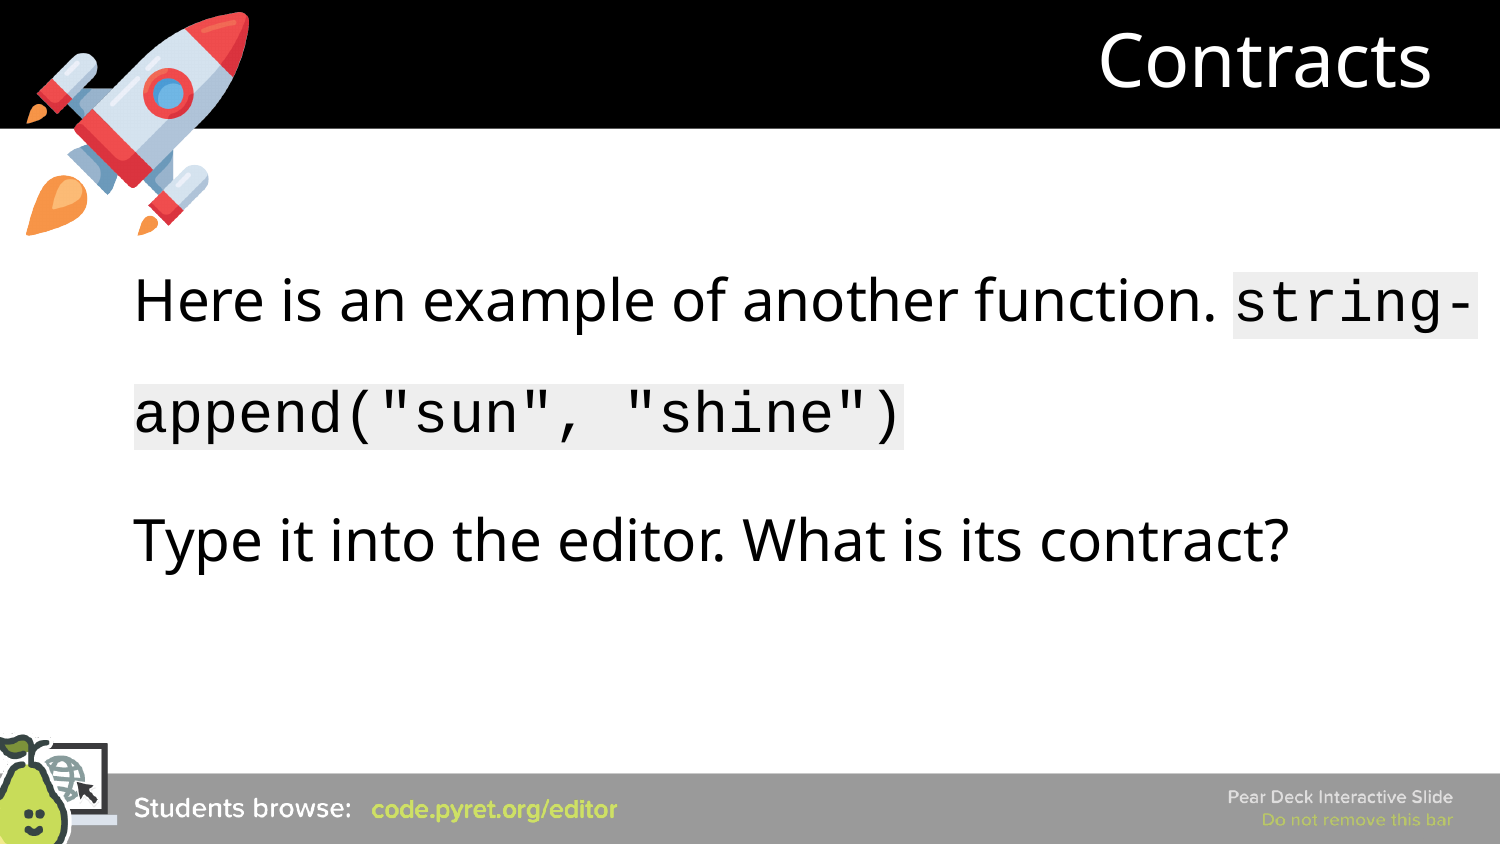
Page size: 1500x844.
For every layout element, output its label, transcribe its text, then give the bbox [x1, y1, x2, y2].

picture [0, 726, 1500, 844]
text_box Here is an example of another function. string-append​(​"sun", "shine"​) Type it into the editor. What is its contract? [118, 205, 1500, 635]
picture [26, 12, 249, 236]
title Contracts [286, 0, 1449, 92]
